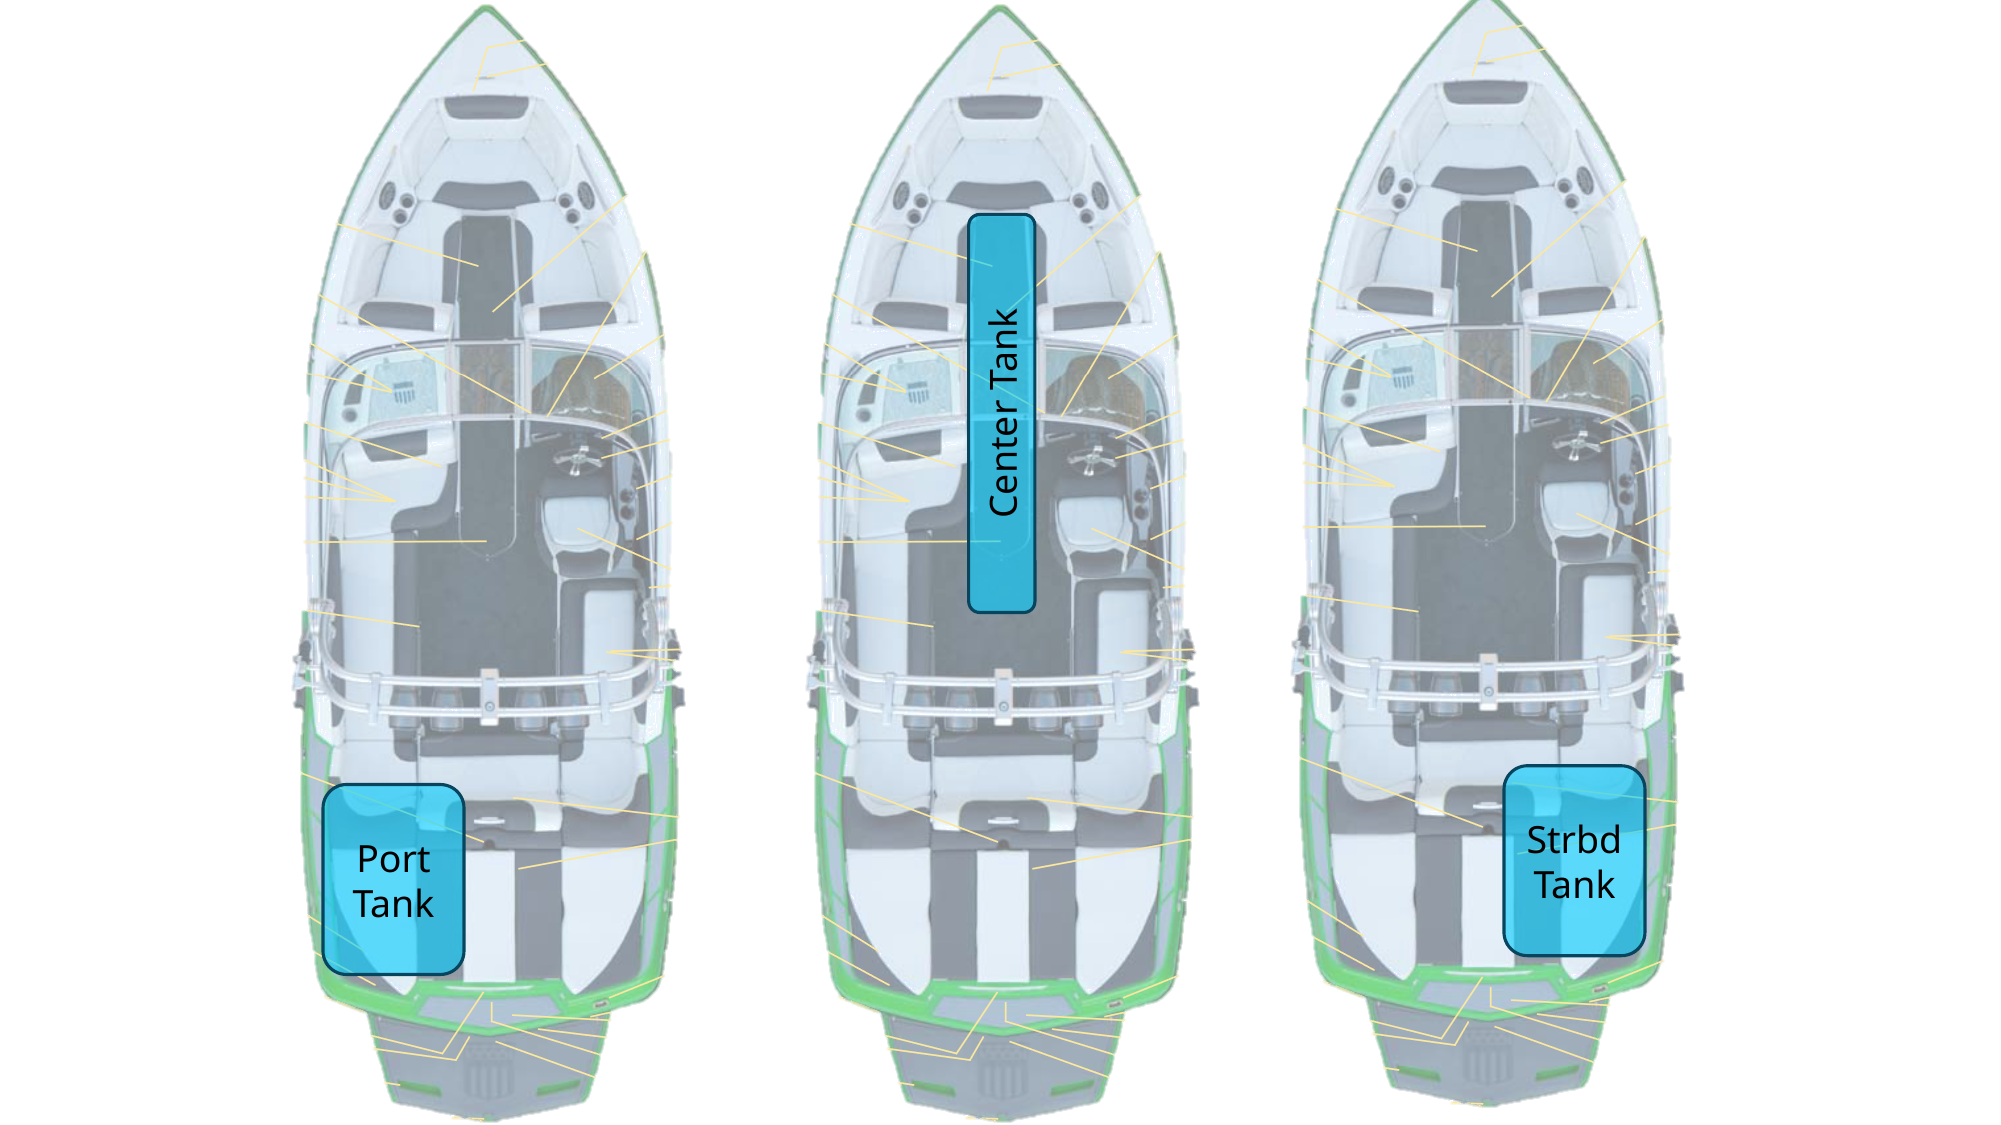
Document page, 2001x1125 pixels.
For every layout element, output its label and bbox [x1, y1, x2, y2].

picture [273, 0, 699, 1125]
picture [787, 0, 1213, 1125]
picture [1272, 0, 1698, 1111]
